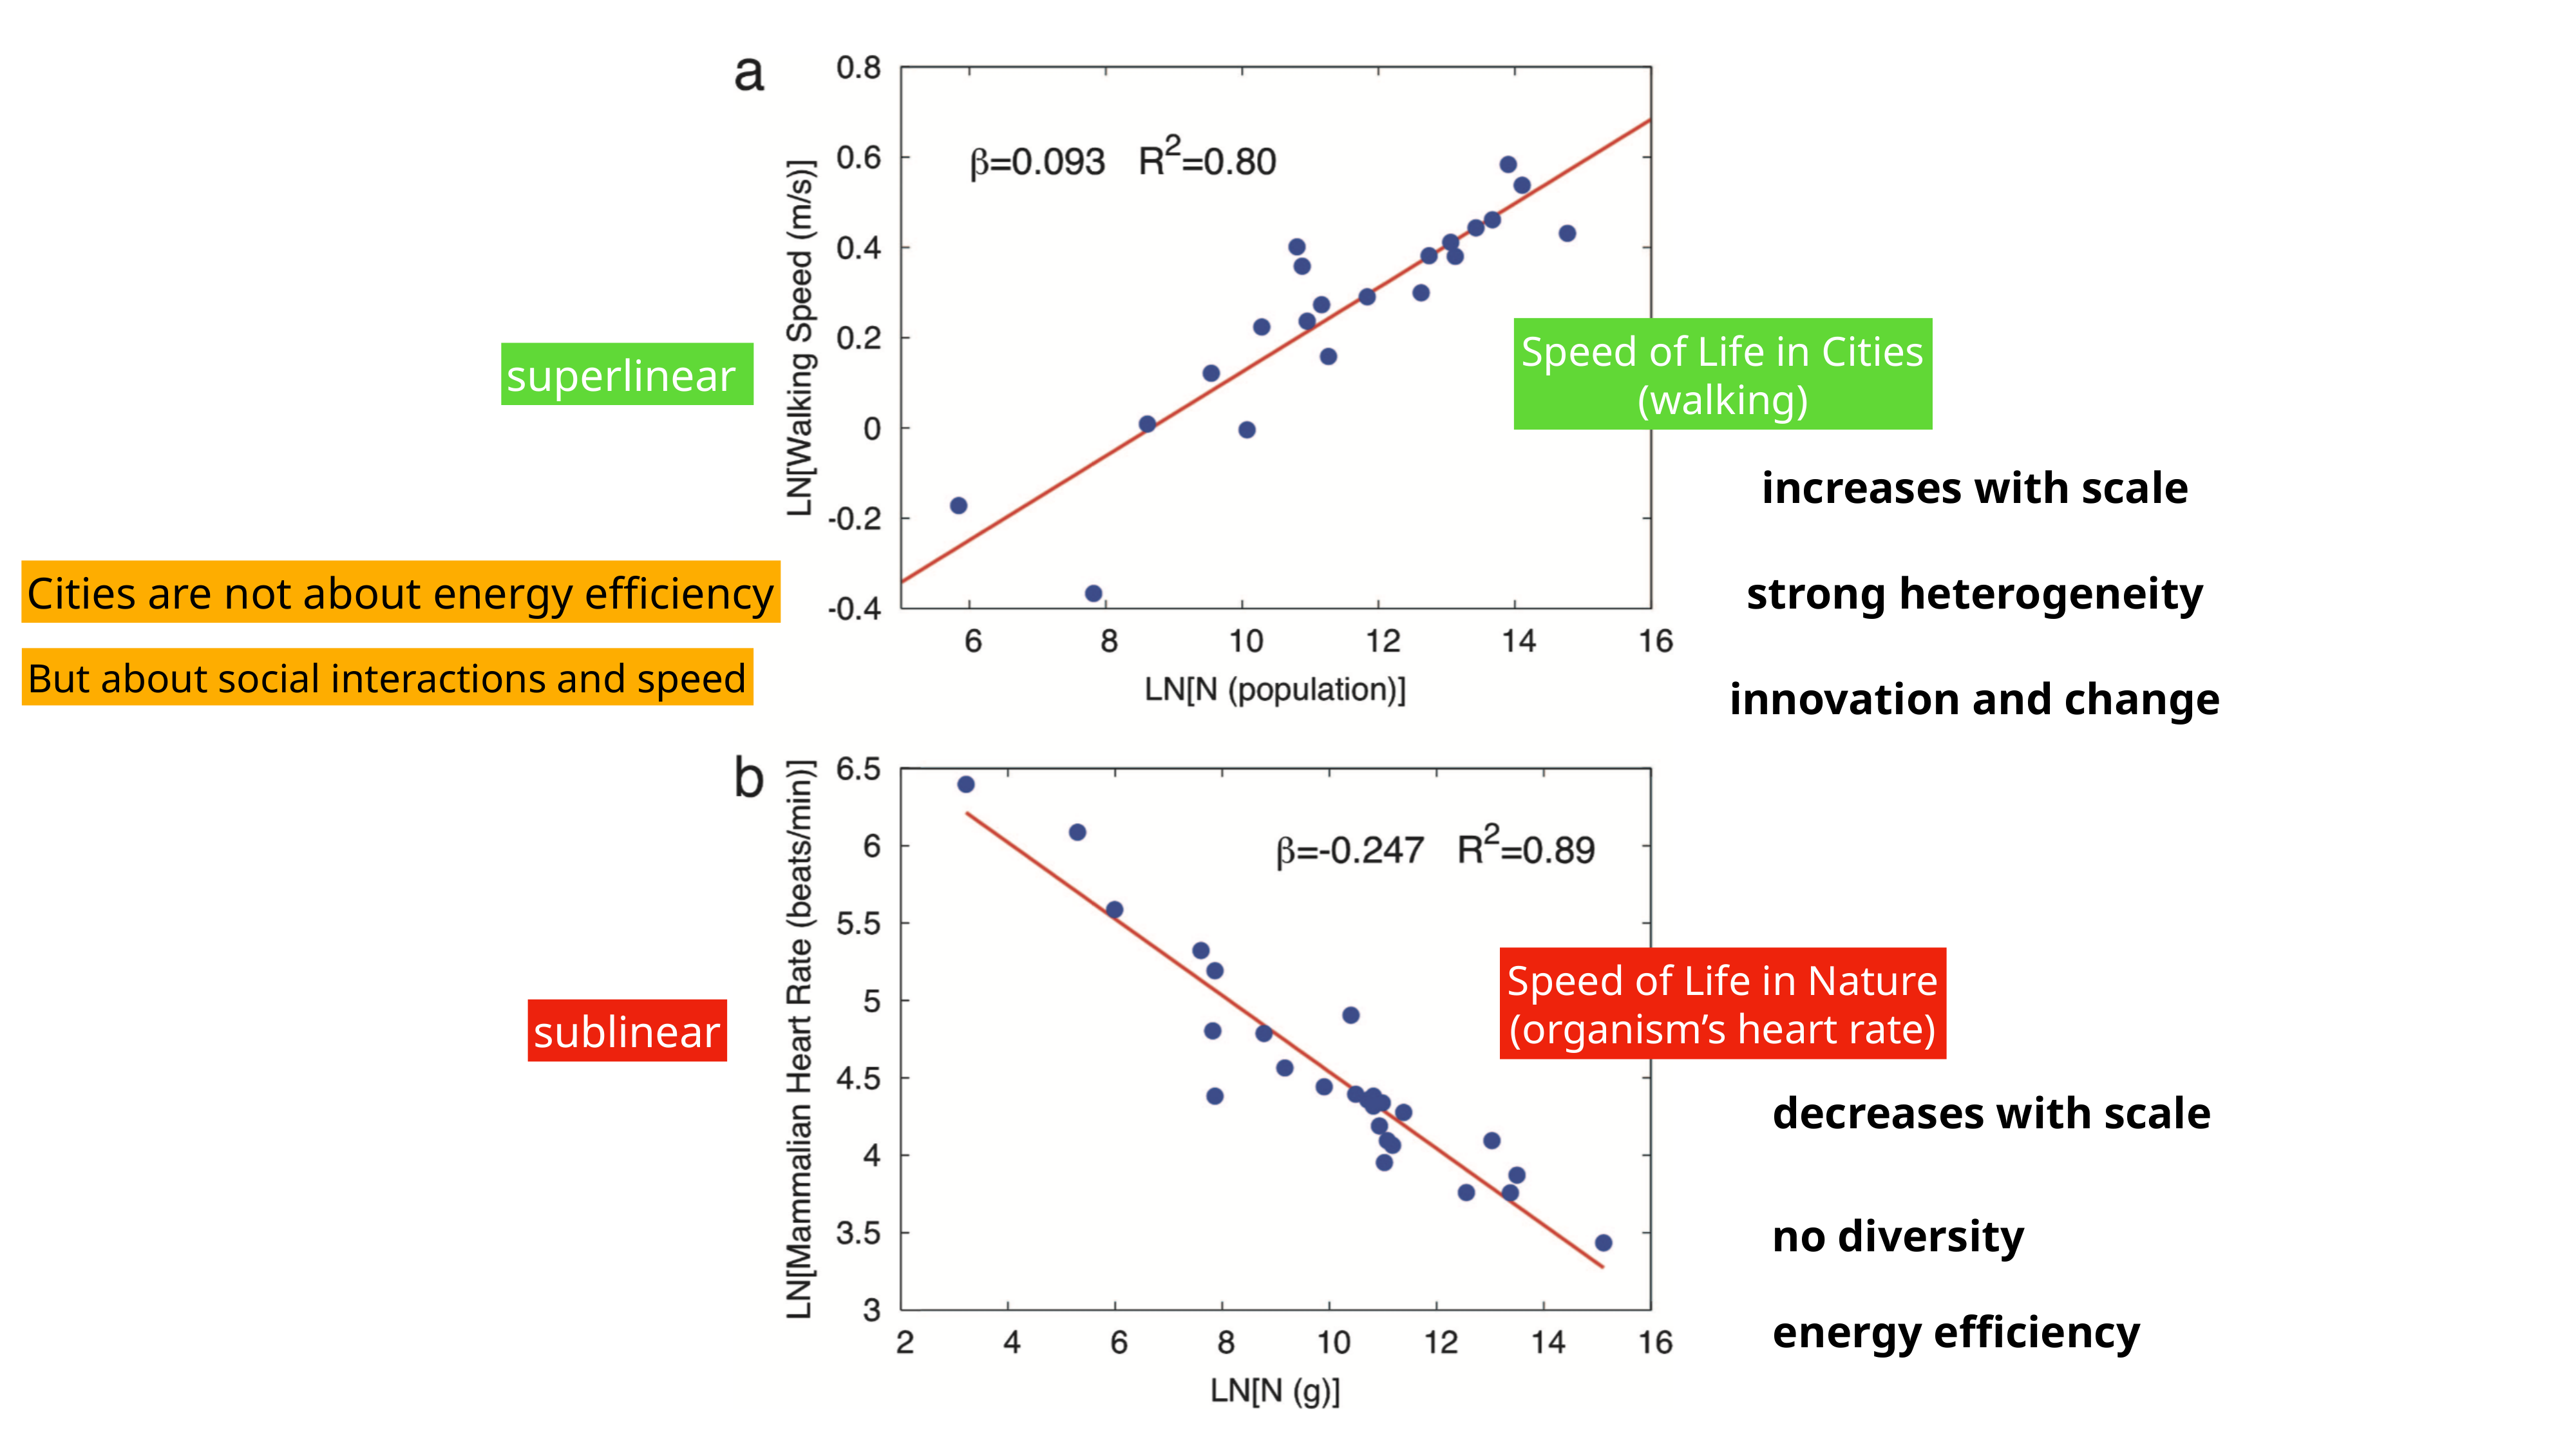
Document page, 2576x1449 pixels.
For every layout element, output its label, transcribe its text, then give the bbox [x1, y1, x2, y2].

text_box energy efficiency [1765, 1296, 2149, 1363]
picture [703, 13, 1749, 1436]
text_box no diversity [1764, 1201, 2033, 1268]
text_box Speed of Life in Cities (walking) [1749, 317, 1933, 430]
text_box superlinear [501, 343, 703, 405]
text_box sublinear [527, 999, 703, 1062]
text_box increases with scale [1754, 453, 2197, 520]
text_box But about social interactions and speed [21, 648, 703, 706]
text_box strong heterogeneity [1749, 558, 2212, 625]
text_box Speed of Life in Nature (organism’s heart rate) [1749, 947, 1947, 1059]
text_box innovation and change [1749, 664, 2230, 731]
text_box decreases with scale [1765, 1078, 2220, 1145]
text_box Cities are not about energy efficiency [21, 560, 703, 623]
